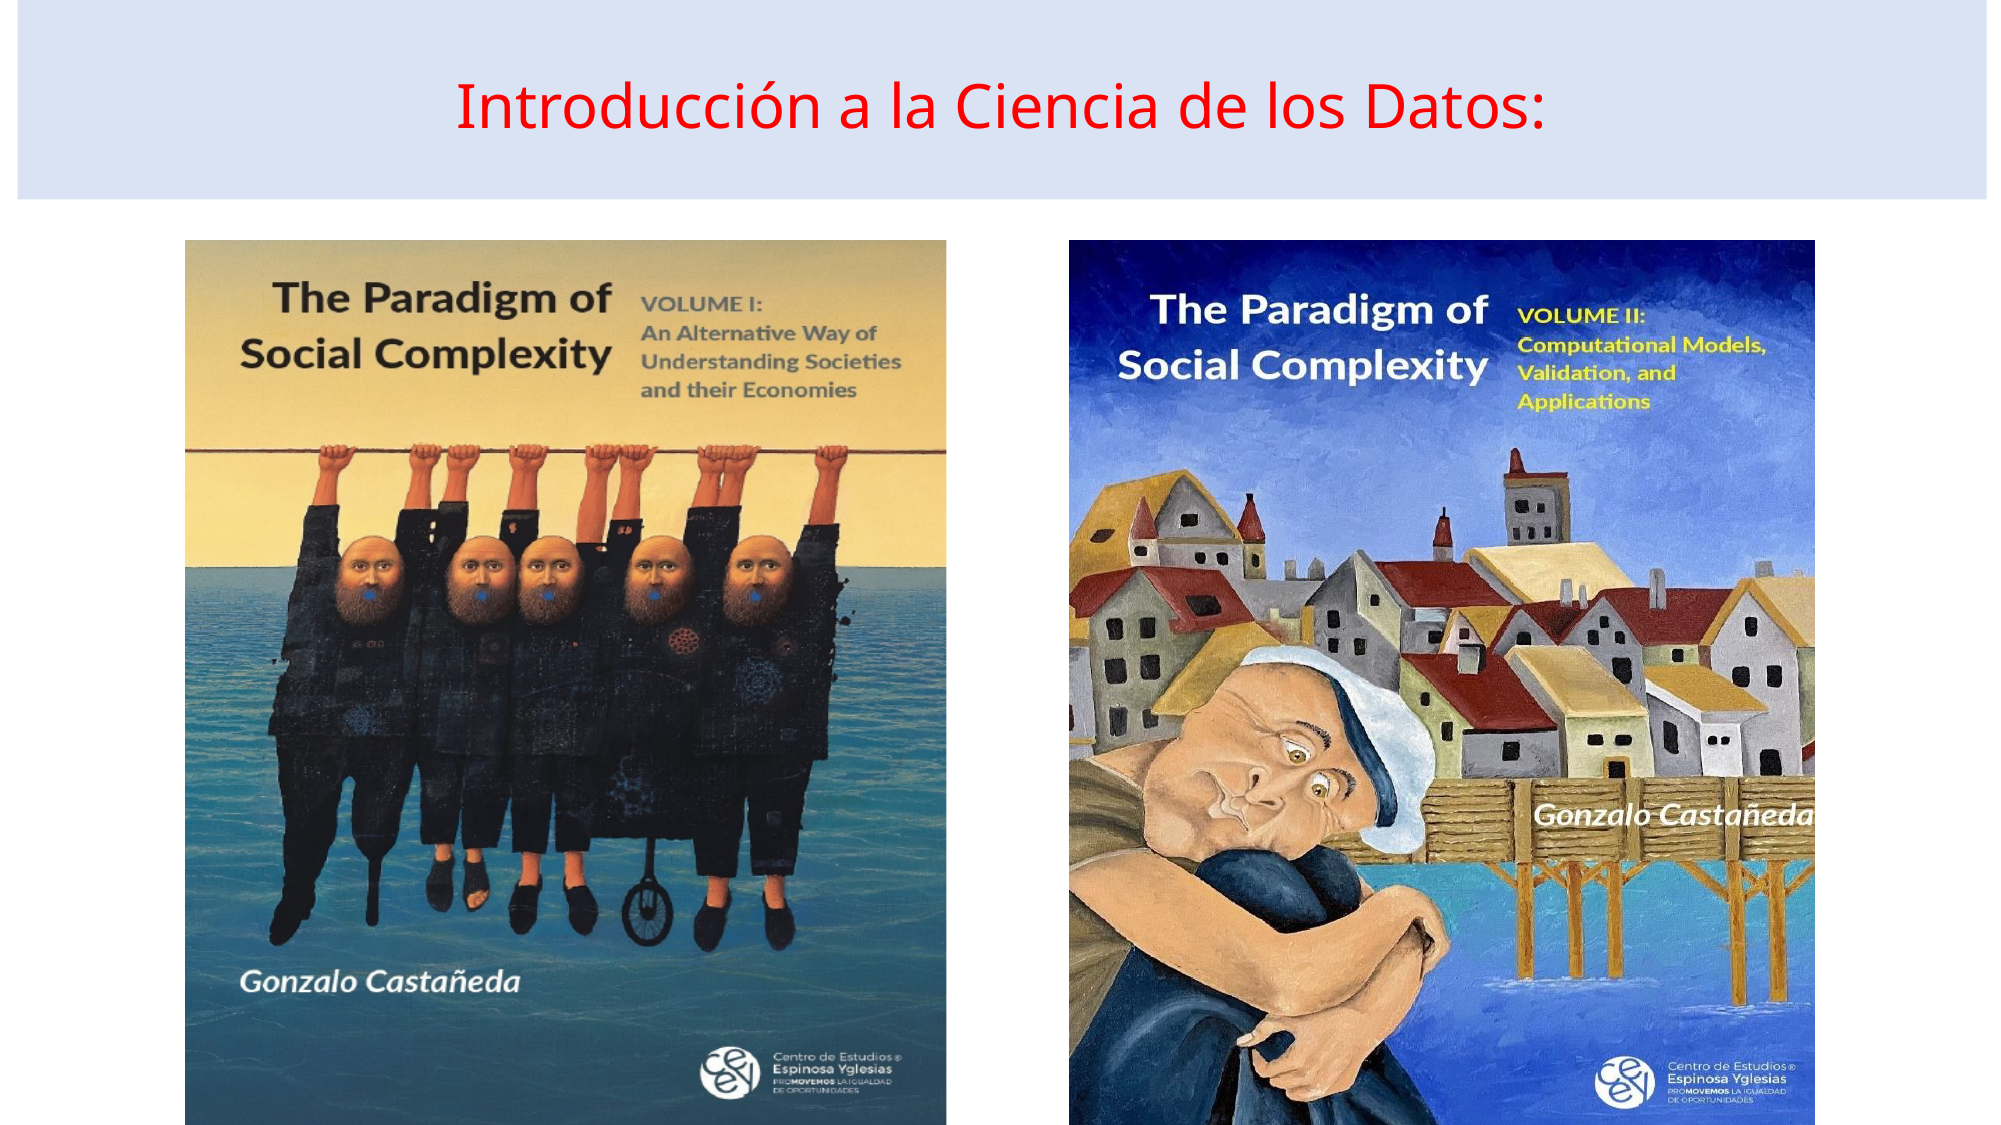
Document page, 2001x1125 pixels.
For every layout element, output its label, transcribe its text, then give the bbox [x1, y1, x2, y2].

picture [185, 240, 947, 1125]
title Introducción a la Ciencia de los Datos: [17, 0, 1987, 200]
picture [1069, 240, 1815, 1125]
